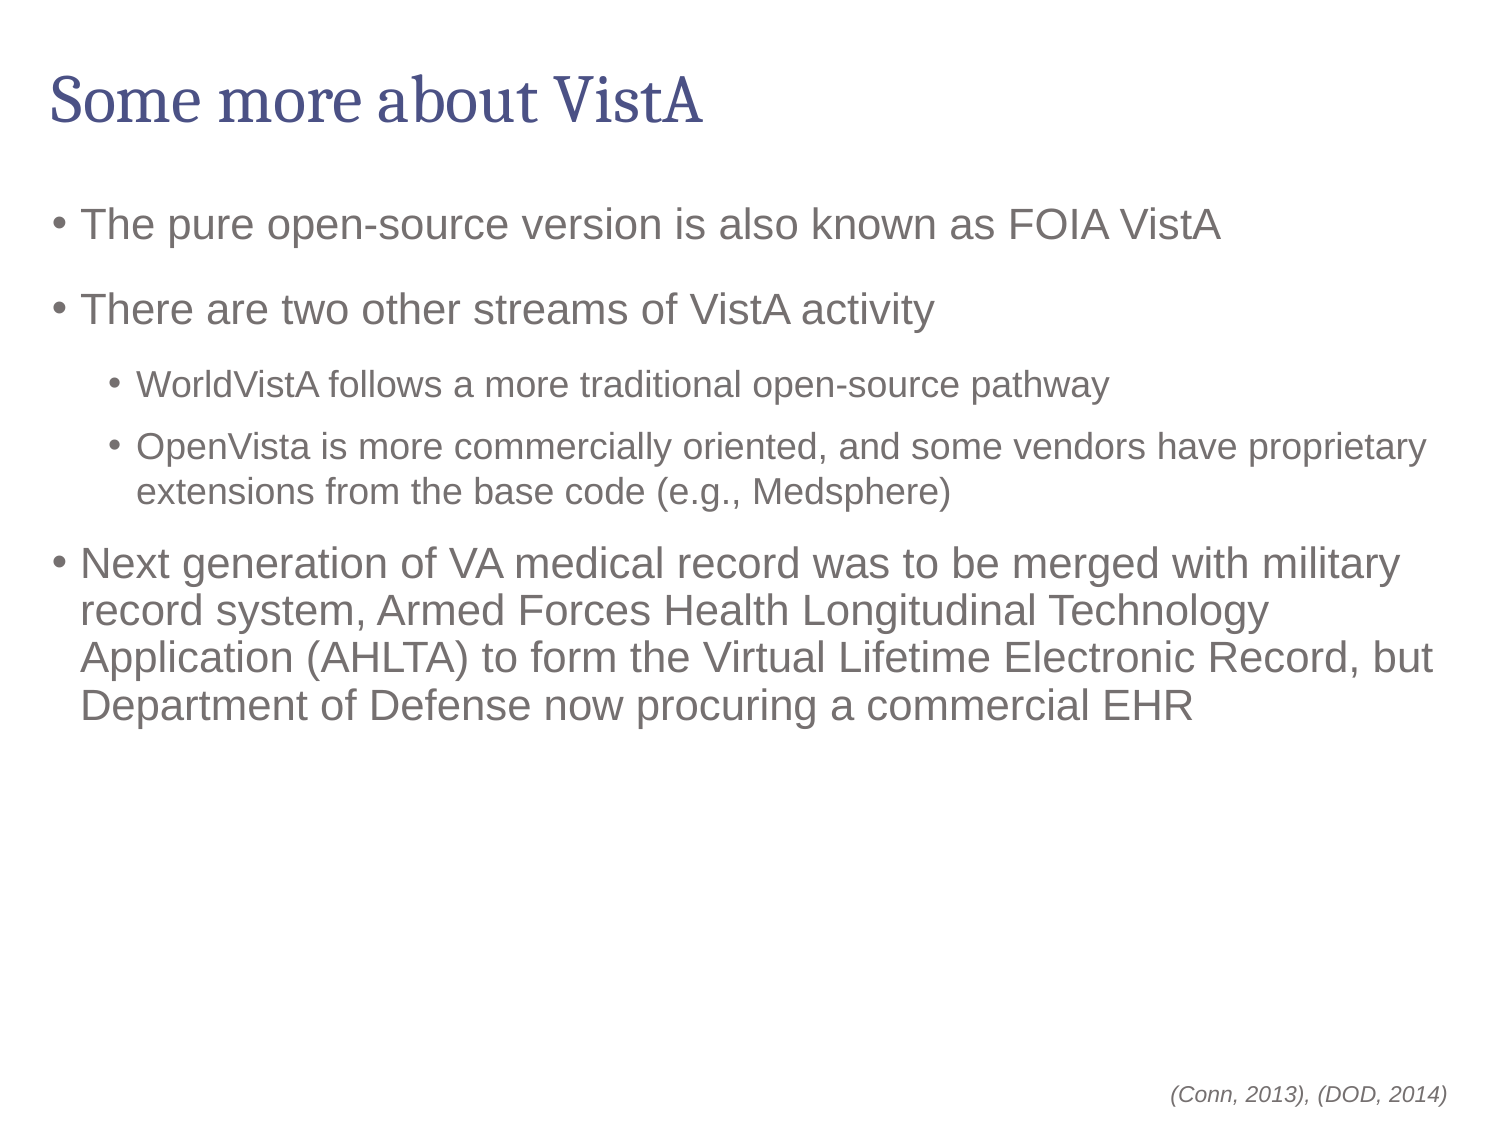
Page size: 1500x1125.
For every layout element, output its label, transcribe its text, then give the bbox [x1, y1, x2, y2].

list (Conn, 2013), (DOD, 2014) [337, 1075, 1464, 1113]
title Some more about VistA [36, 25, 1464, 175]
list The pure open-source version is also known as FOIA VistA There are two other streams of VistA activity WorldVistA follows a more traditional open-source pathway OpenVista is more commercially oriented, and some vendors have proprietary extensions from the base code (e.g., Medsphere) Next generation of VA medical record was to be merged with military record system, Armed Forces Health Longitudinal Technology Application (AHLTA) to form the Virtual Lifetime Electronic Record, but Department of Defense now procuring a commercial EHR [36, 194, 1464, 1057]
